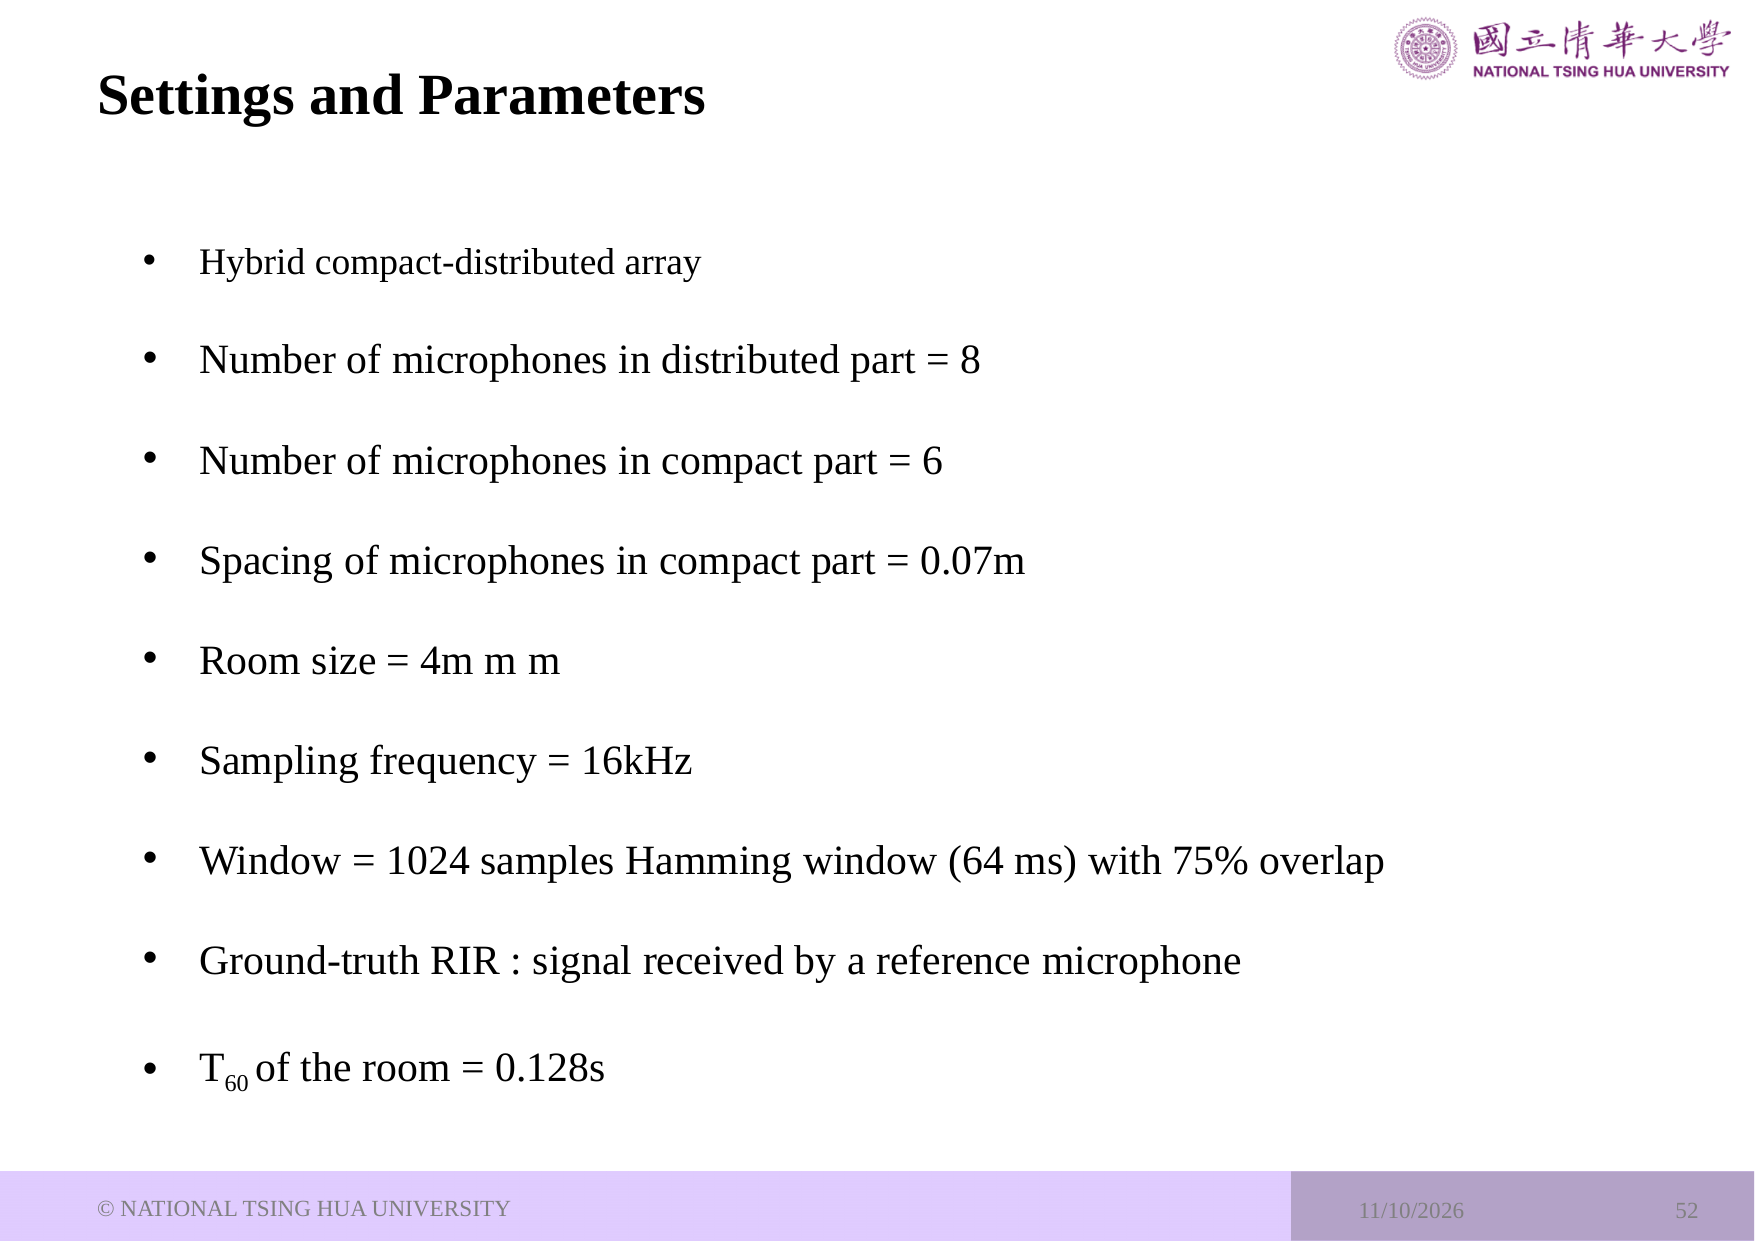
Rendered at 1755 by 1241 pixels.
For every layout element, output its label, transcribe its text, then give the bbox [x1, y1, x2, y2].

slide_number 52 [1577, 1180, 1714, 1239]
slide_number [1343, 1180, 1551, 1239]
footer © NATIONAL TSING HUA UNIVERSITY [82, 1177, 562, 1236]
picture [0, 1171, 1291, 1241]
title Settings and Parameters [82, 32, 1251, 137]
picture [1388, 2, 1755, 95]
